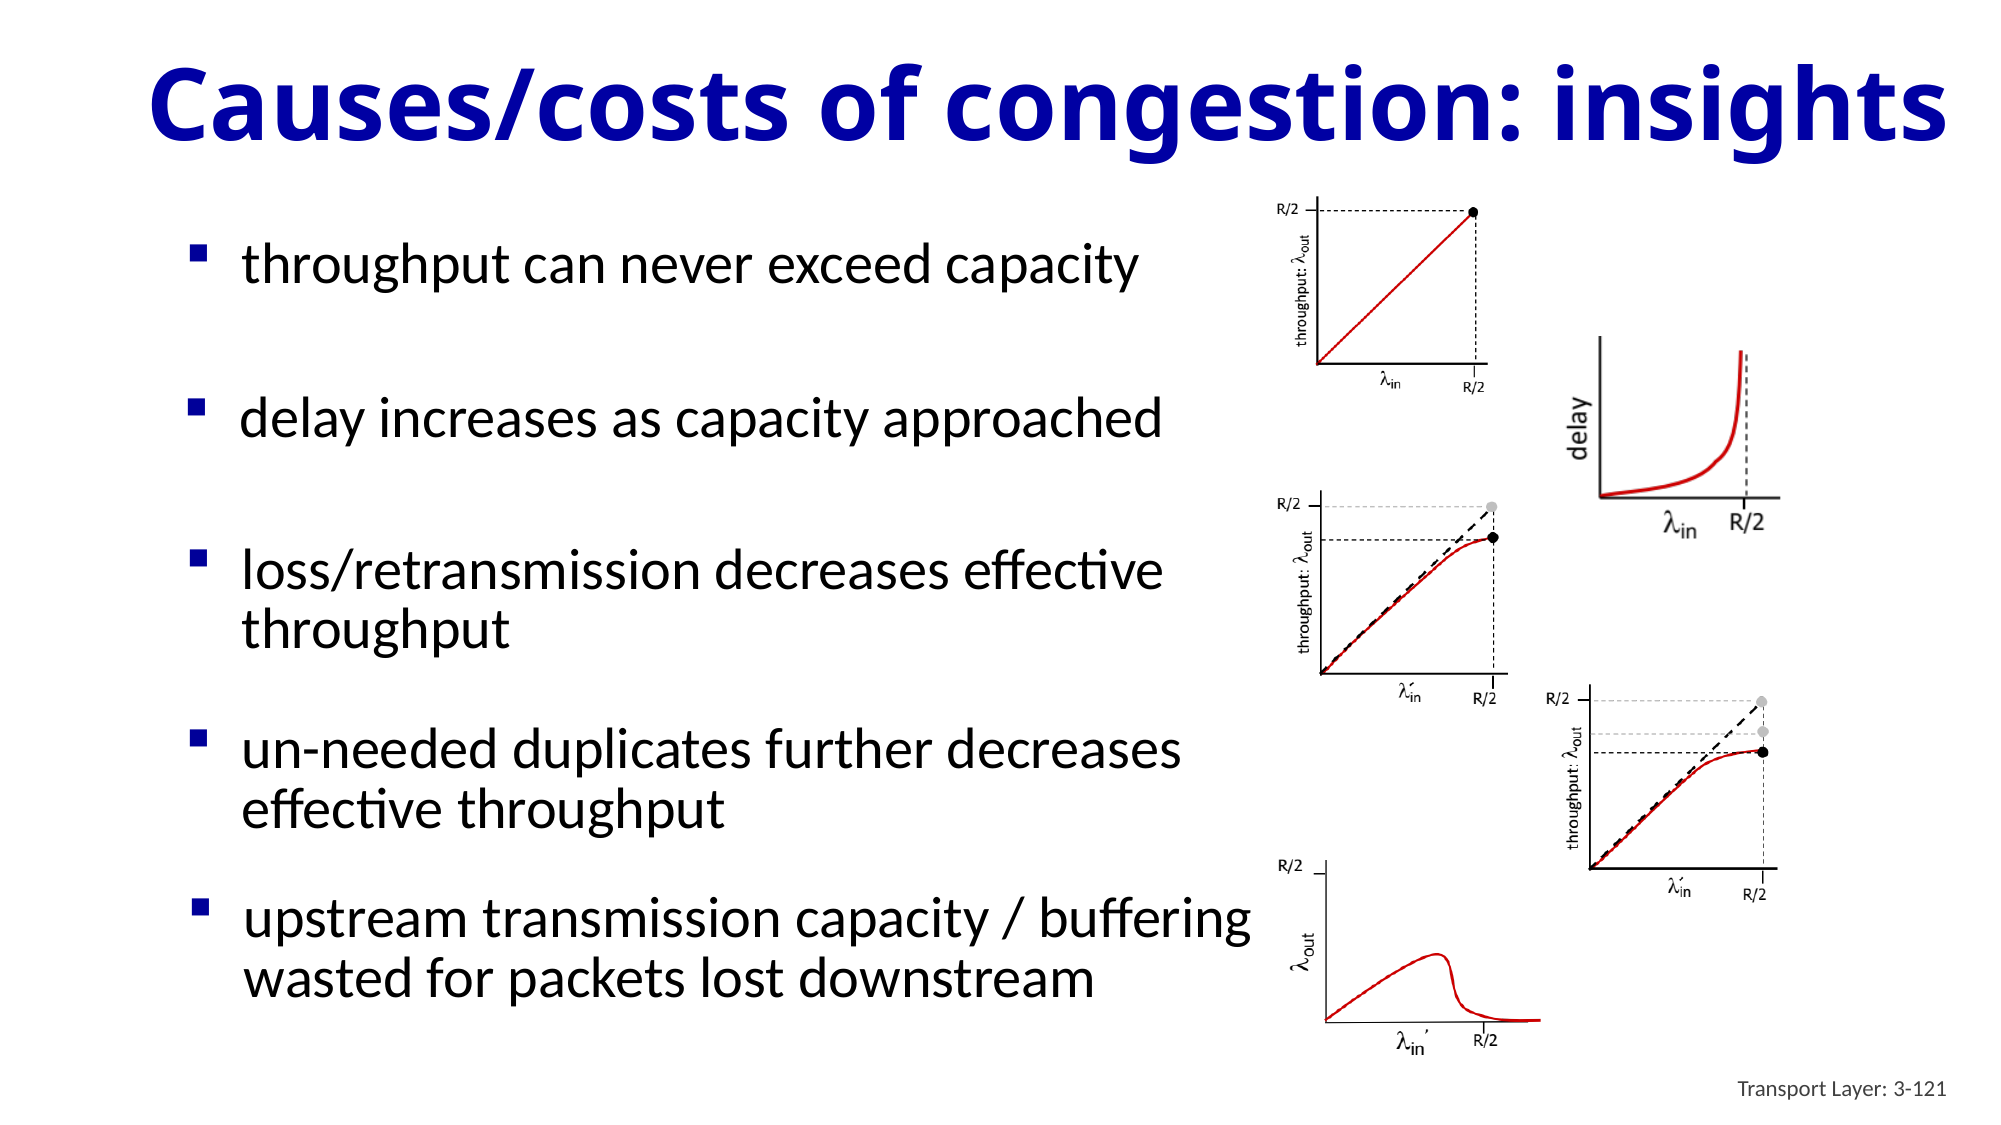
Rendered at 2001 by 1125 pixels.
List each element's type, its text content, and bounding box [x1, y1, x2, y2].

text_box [170, 195, 1518, 414]
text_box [172, 924, 1555, 1070]
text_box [170, 683, 1804, 924]
title Causes/costs of congestion: insights [131, 34, 2000, 181]
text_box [168, 336, 1823, 556]
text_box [170, 489, 1533, 727]
slide_number Transport Layer: 3-121 [1512, 1056, 1963, 1117]
